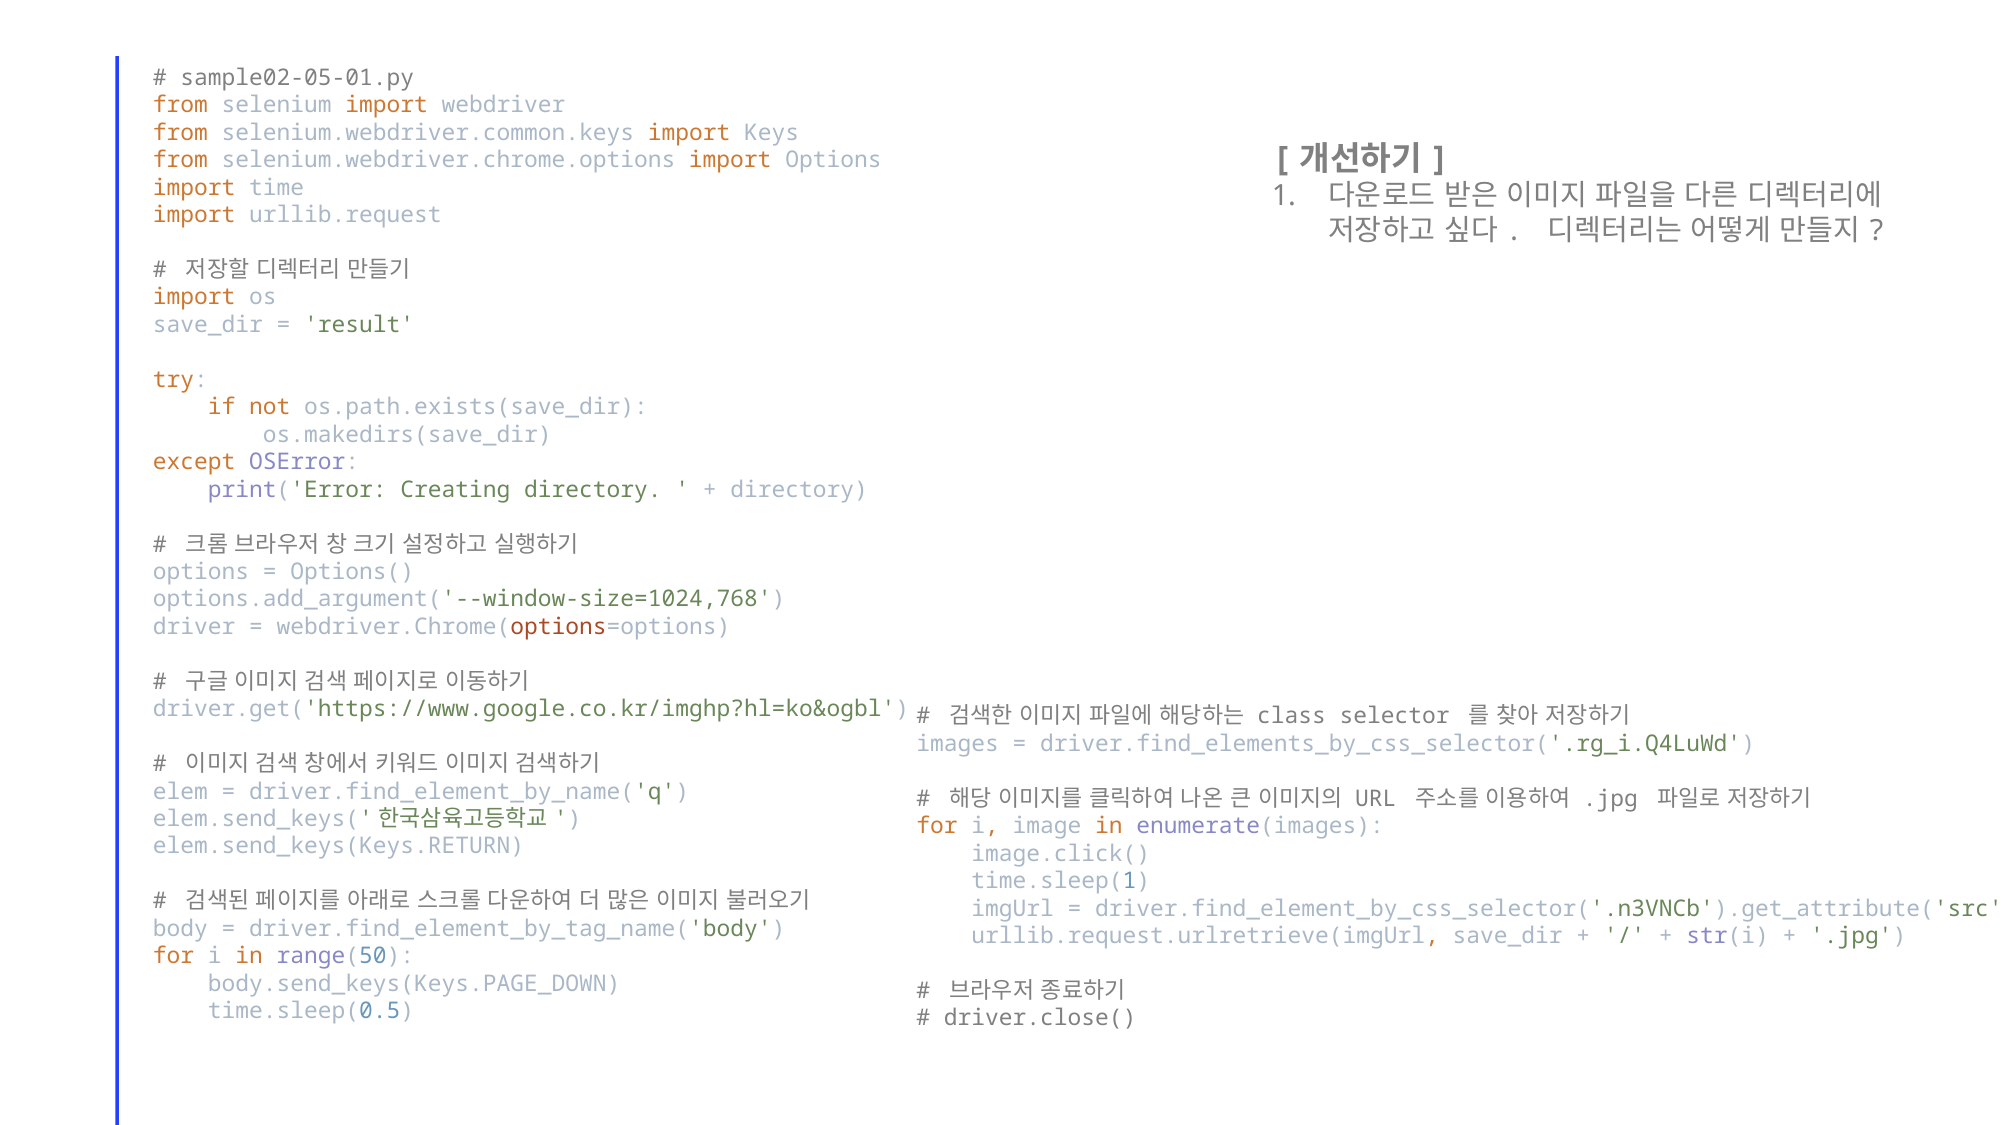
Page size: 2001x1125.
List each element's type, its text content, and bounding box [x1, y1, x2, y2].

text_box # sample02-05-01.py from selenium import webdriver from selenium.webdriver.common.keys import Keys from selenium.webdriver.chrome.options import Options import time import urllib.request # 저장할 디렉터리 만들기 import os save_dir = 'result' try: if not os.path.exists(save_dir): os.makedirs(save_dir) except OSError: print('Error: Creating directory. ' + directory) # 크롬 브라우저 창 크기 설정하고 실행하기 options = Options() options.add_argument('--window-size=1024,768') driver = webdriver.Chrome(options=options) # 구글 이미지 검색 페이지로 이동하기 driver.get('https://www.google.co.kr/imghp?hl=ko&ogbl') # 이미지 검색 창에서 키워드 이미지 검색하기 elem = driver.find_element_by_name('q') elem.send_keys('한국삼육고등학교') elem.send_keys(Keys.RETURN) # 검색된 페이지를 아래로 스크롤 다운하여 더 많은 이미지 불러오기 body = driver.find_element_by_tag_name('body') for i in range(50): body.send_keys(Keys.PAGE_DOWN) time.sleep(0.5) [137, 54, 925, 1031]
text_box # 검색한 이미지 파일에 해당하는 class selector 를 찾아 저장하기 images = driver.find_elements_by_css_selector('.rg_i.Q4LuWd') # 해당 이미지를 클릭하여 나온 큰 이미지의 URL 주소를 이용하여 .jpg 파일로 저장하기 for i, image in enumerate(images): image.click() time.sleep(1) imgUrl = driver.find_element_by_css_selector('.n3VNCb').get_attribute('src') urllib.request.urlretrieve(imgUrl, save_dir + '/' + str(i) + '.jpg') # 브라우저 종료하기 # driver.close() [901, 693, 2000, 1038]
text_box [개선하기] 다운로드 받은 이미지 파일을 다른 디렉터리에 저장하고 싶다. 디렉터리는 어떻게 만들지? [1256, 129, 2000, 255]
